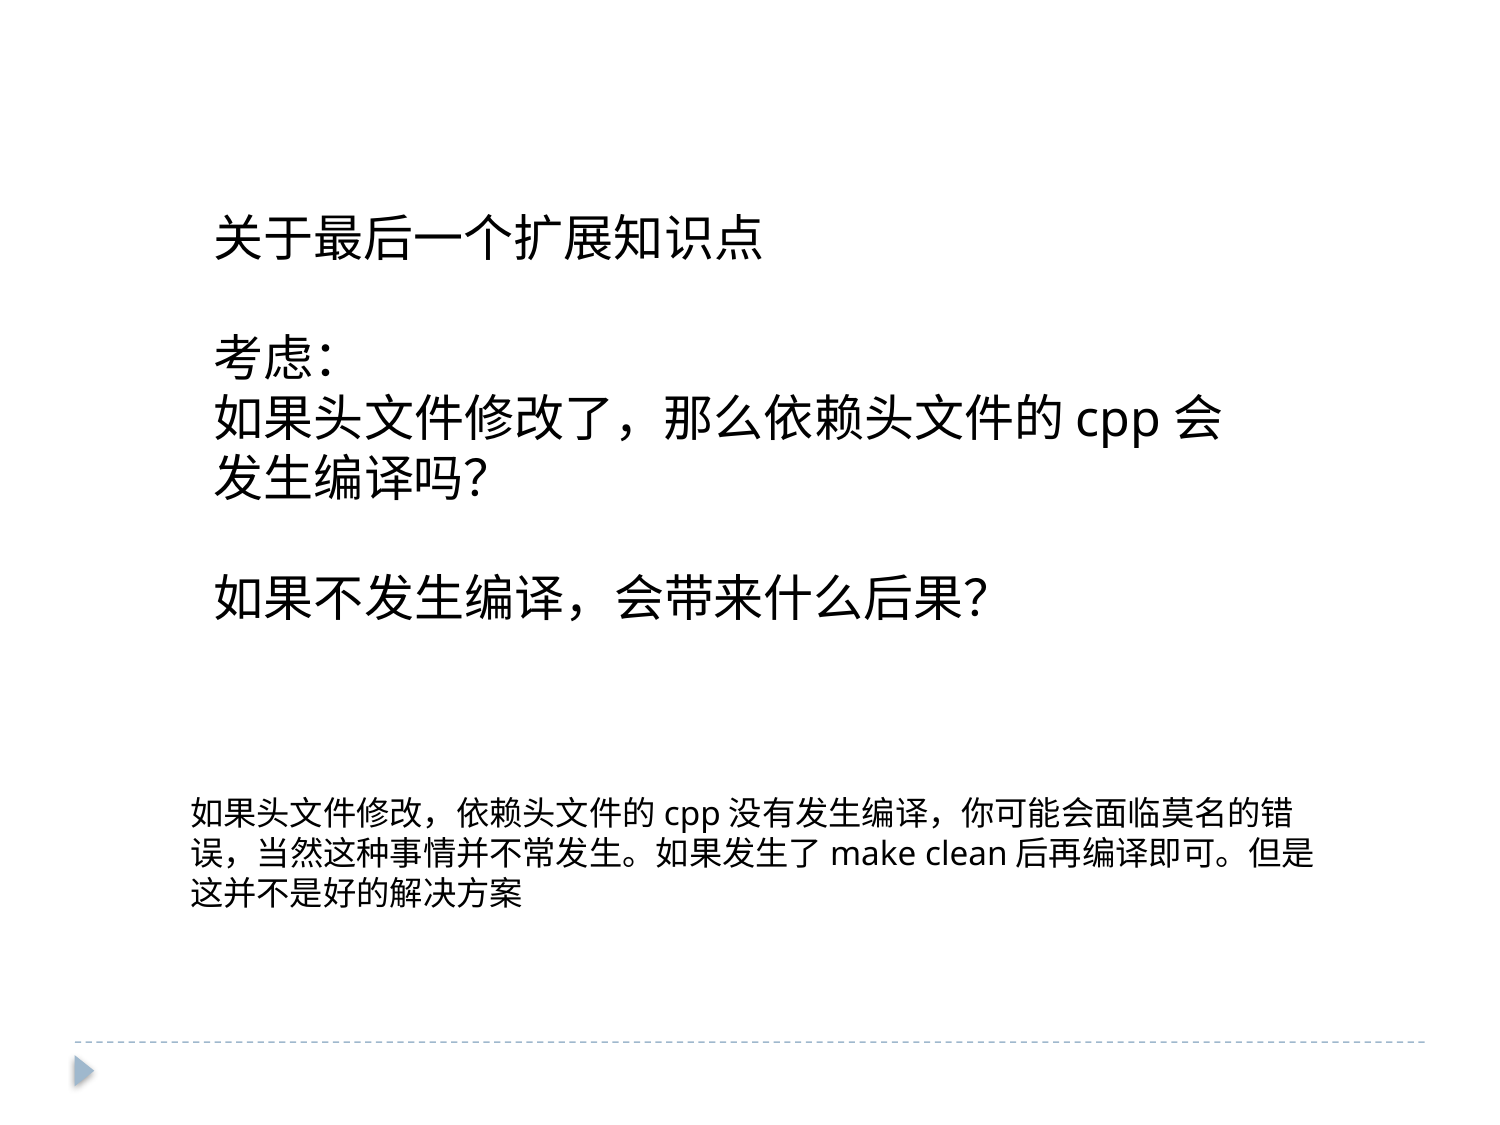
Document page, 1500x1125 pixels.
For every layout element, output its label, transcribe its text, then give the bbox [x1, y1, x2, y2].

text_box 关于最后一个扩展知识点 考虑： 如果头文件修改了，那么依赖头文件的cpp会发生编译吗？ 如果不发生编译，会带来什么后果？ [199, 199, 1278, 634]
text_box 如果头文件修改，依赖头文件的cpp没有发生编译，你可能会面临莫名的错误，当然这种事情并不常发生。如果发生了make clean后再编译即可。但是这并不是好的解决方案 [175, 785, 1336, 920]
